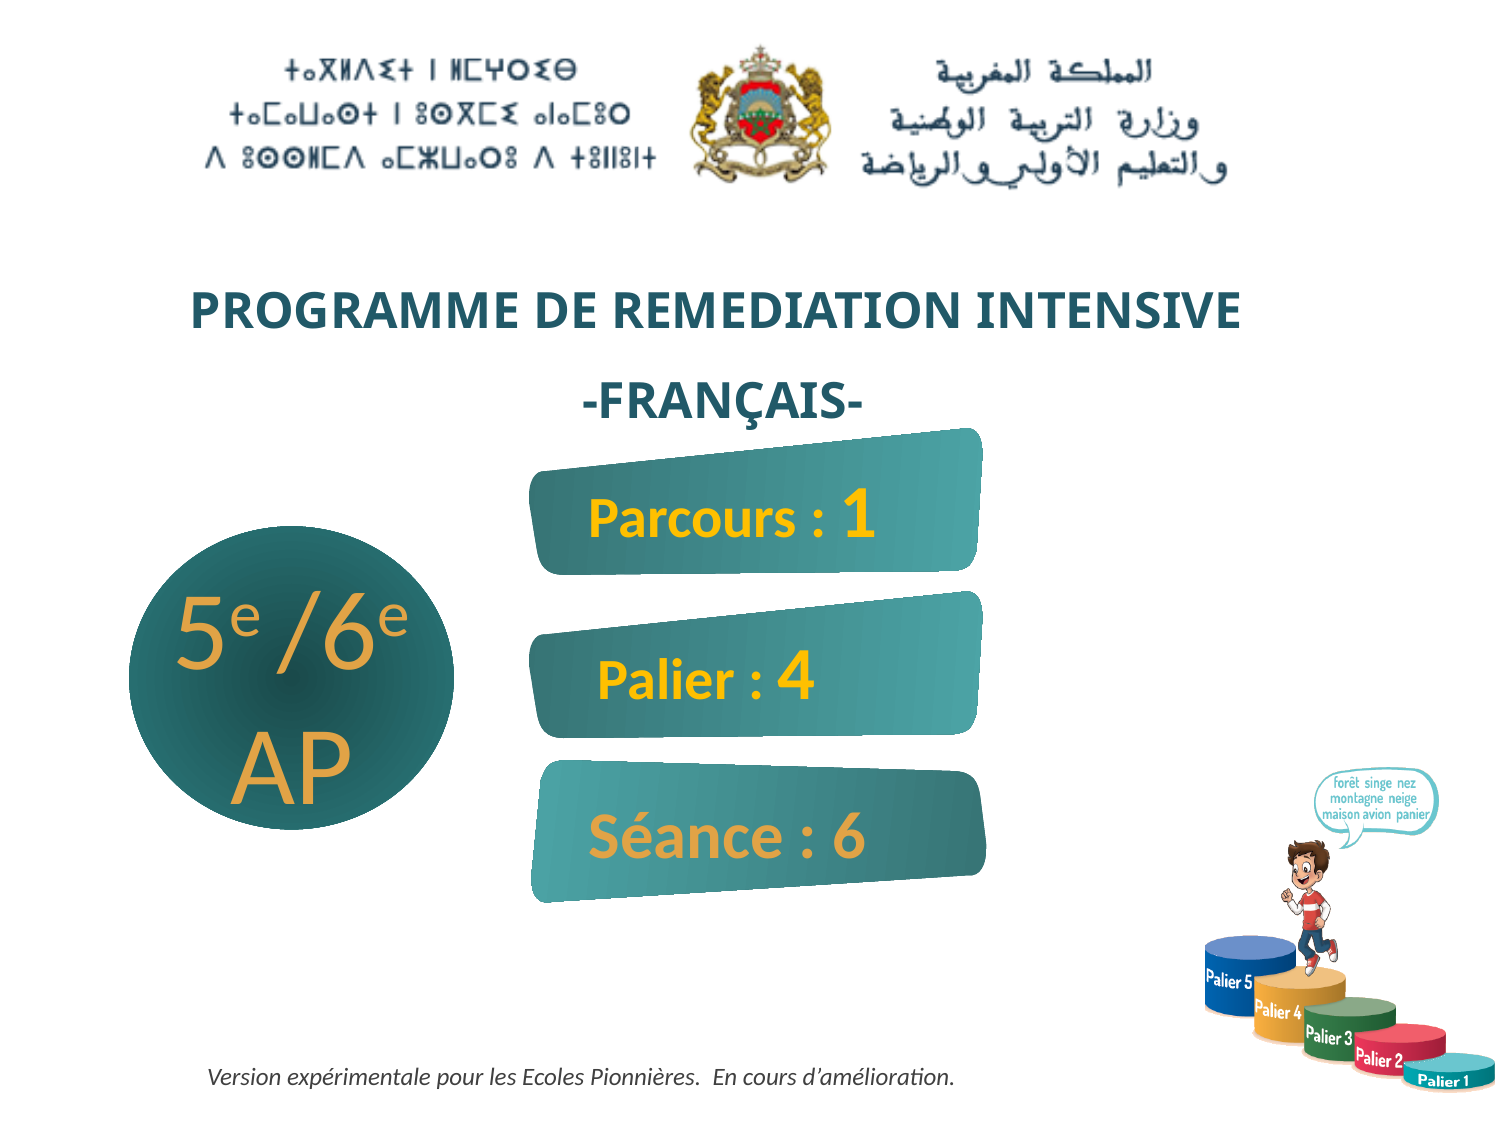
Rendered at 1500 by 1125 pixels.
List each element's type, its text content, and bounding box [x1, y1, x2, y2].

text_box Palier : 4 [583, 617, 995, 722]
text_box PROGRAMME DE REMEDIATION INTENSIVE -FRANÇAIS- [148, 248, 1284, 429]
text_box [528, 630, 974, 739]
text_box [528, 468, 973, 575]
text_box [438, 608, 456, 748]
text_box [127, 608, 145, 748]
text_box Version expérimentale pour les Ecoles Pionnières. En cours d’amélioration. [75, 1052, 1100, 1098]
text_box Parcours : 1 [574, 455, 986, 560]
text_box [704, 428, 983, 455]
text_box 5e /6e AP [145, 550, 438, 835]
text_box Séance : 6 [574, 784, 986, 880]
text_box [200, 524, 383, 550]
text_box [531, 760, 977, 903]
picture [168, 38, 1264, 193]
text_box [716, 591, 983, 617]
picture [1204, 764, 1495, 1093]
